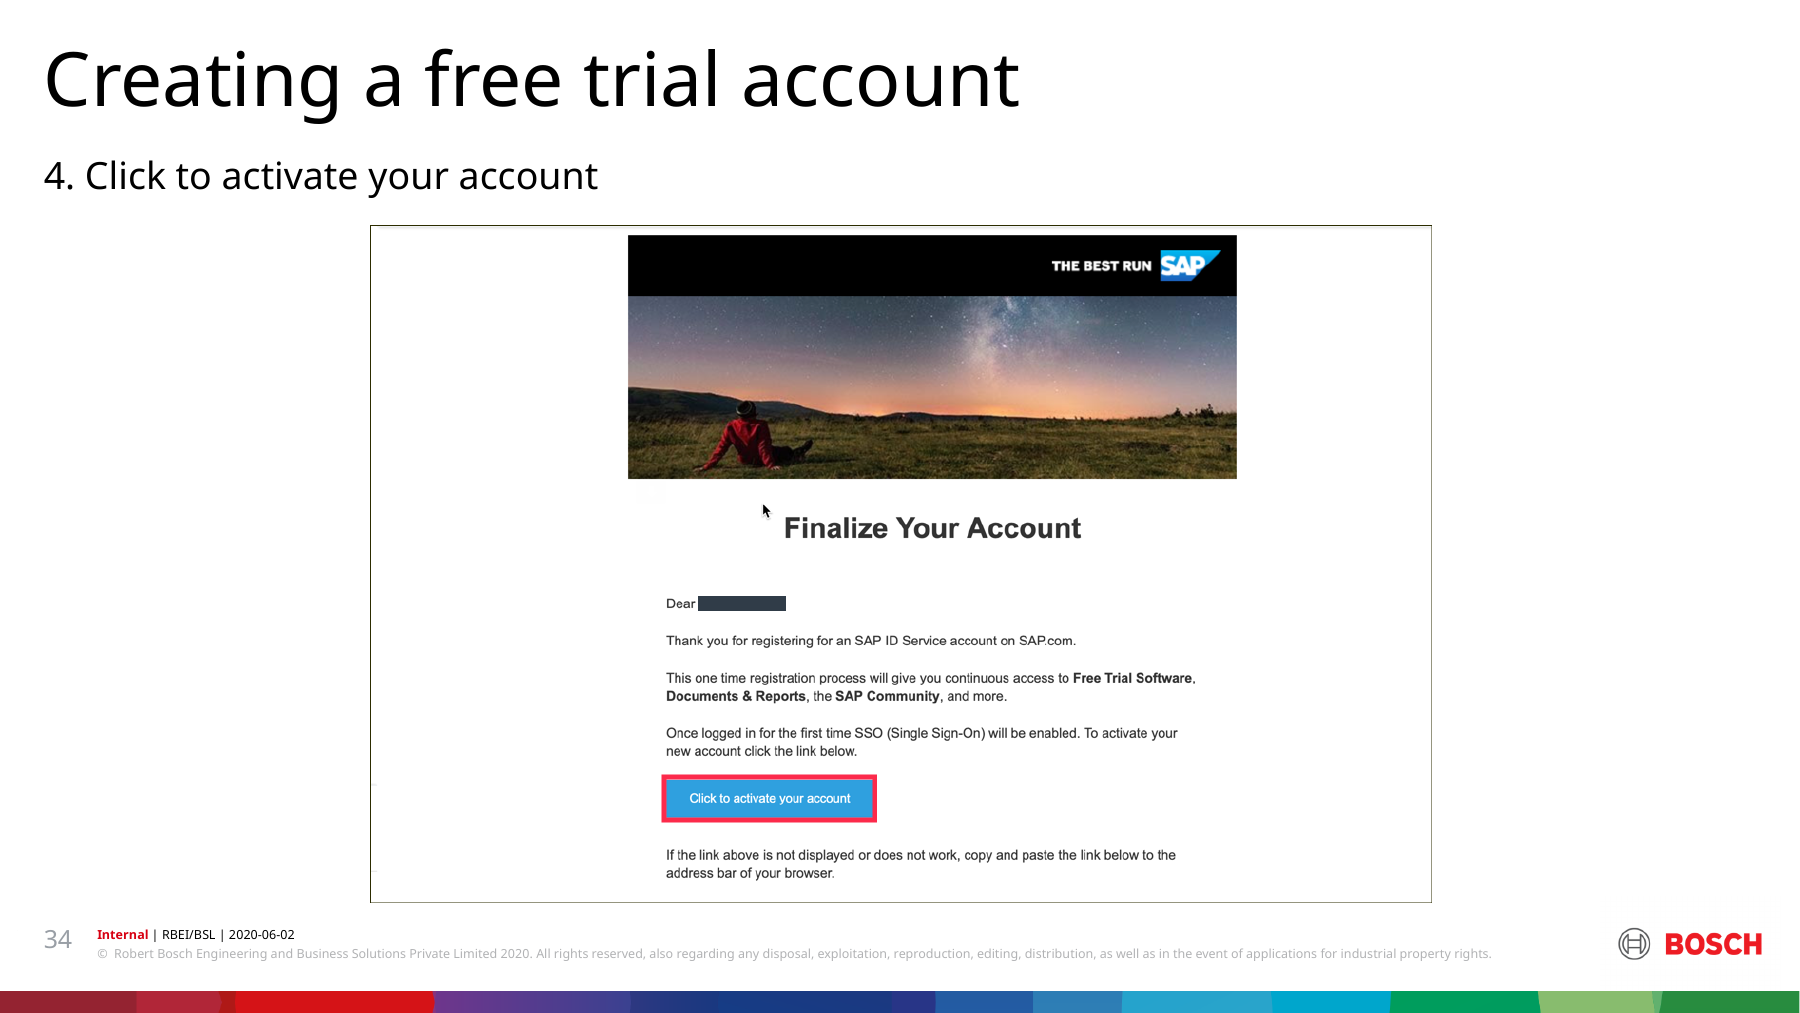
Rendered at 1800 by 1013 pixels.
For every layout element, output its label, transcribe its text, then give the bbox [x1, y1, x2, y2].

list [370, 225, 1432, 903]
slide_number 34 [43, 923, 92, 991]
picture [1390, 896, 1800, 1013]
title 4. Click to activate your account [43, 146, 1759, 210]
text_box Creating a free trial account [43, 42, 1759, 130]
picture [0, 905, 1272, 1013]
